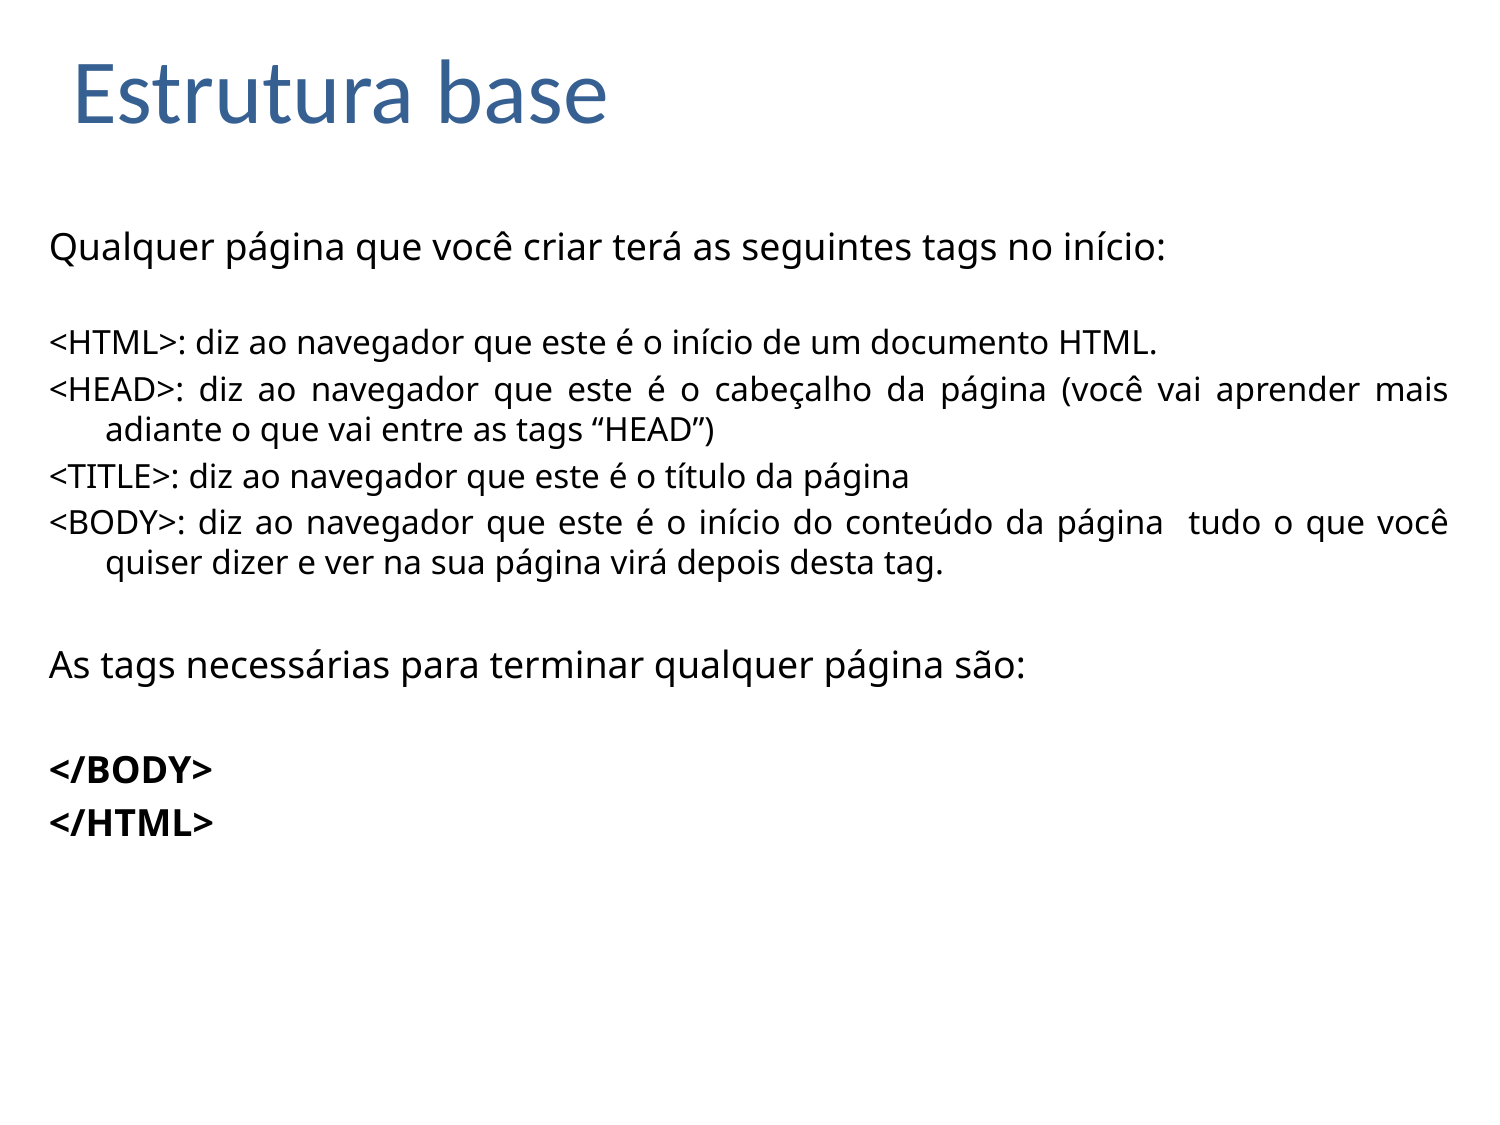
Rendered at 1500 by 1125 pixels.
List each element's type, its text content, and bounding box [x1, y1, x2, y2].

title Estrutura base [58, 0, 1409, 164]
list Qualquer página que você criar terá as seguintes tags no início: <HTML>: diz ao navegador que este é o início de um documento HTML. <HEAD>: diz ao navegador que este é o cabeçalho da página (você vai aprender mais adiante o que vai entre as tags “HEAD”) <TITLE>: diz ao navegador que este é o título da página <BODY>: diz ao navegador que este é o início do conteúdo da página tudo o que você quiser dizer e ver na sua página virá depois desta tag. As tags necessárias para terminar qualquer página são: </BODY> </HTML> [35, 164, 1465, 894]
